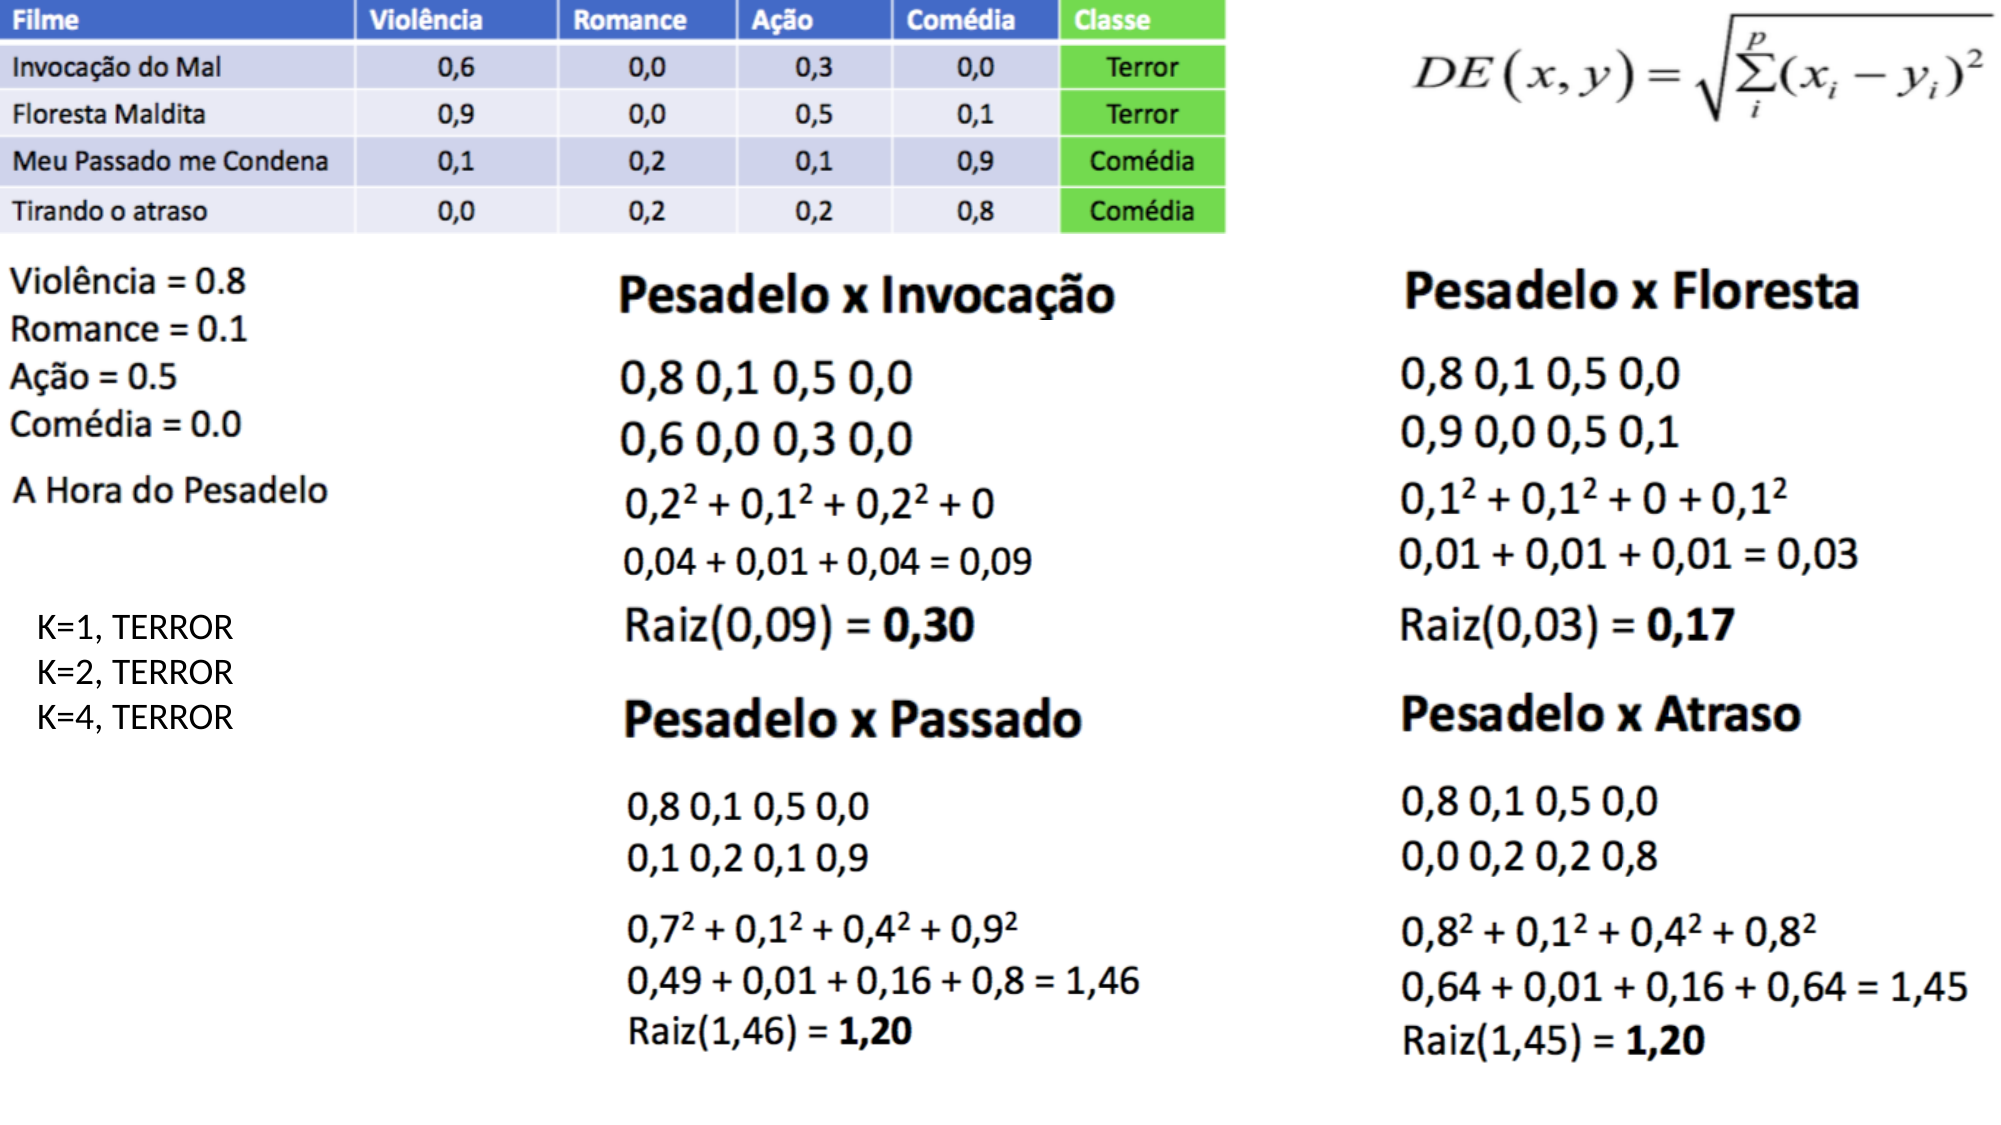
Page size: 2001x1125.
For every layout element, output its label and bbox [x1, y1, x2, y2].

text_box [1389, 348, 1868, 654]
picture [1393, 257, 1869, 321]
text_box [22, 594, 252, 745]
picture [612, 684, 1098, 753]
picture [0, 0, 2000, 235]
text_box [612, 348, 1039, 657]
picture [618, 782, 1144, 1054]
picture [1393, 775, 1972, 1064]
picture [612, 263, 1121, 320]
picture [0, 248, 339, 514]
picture [1393, 685, 1810, 746]
